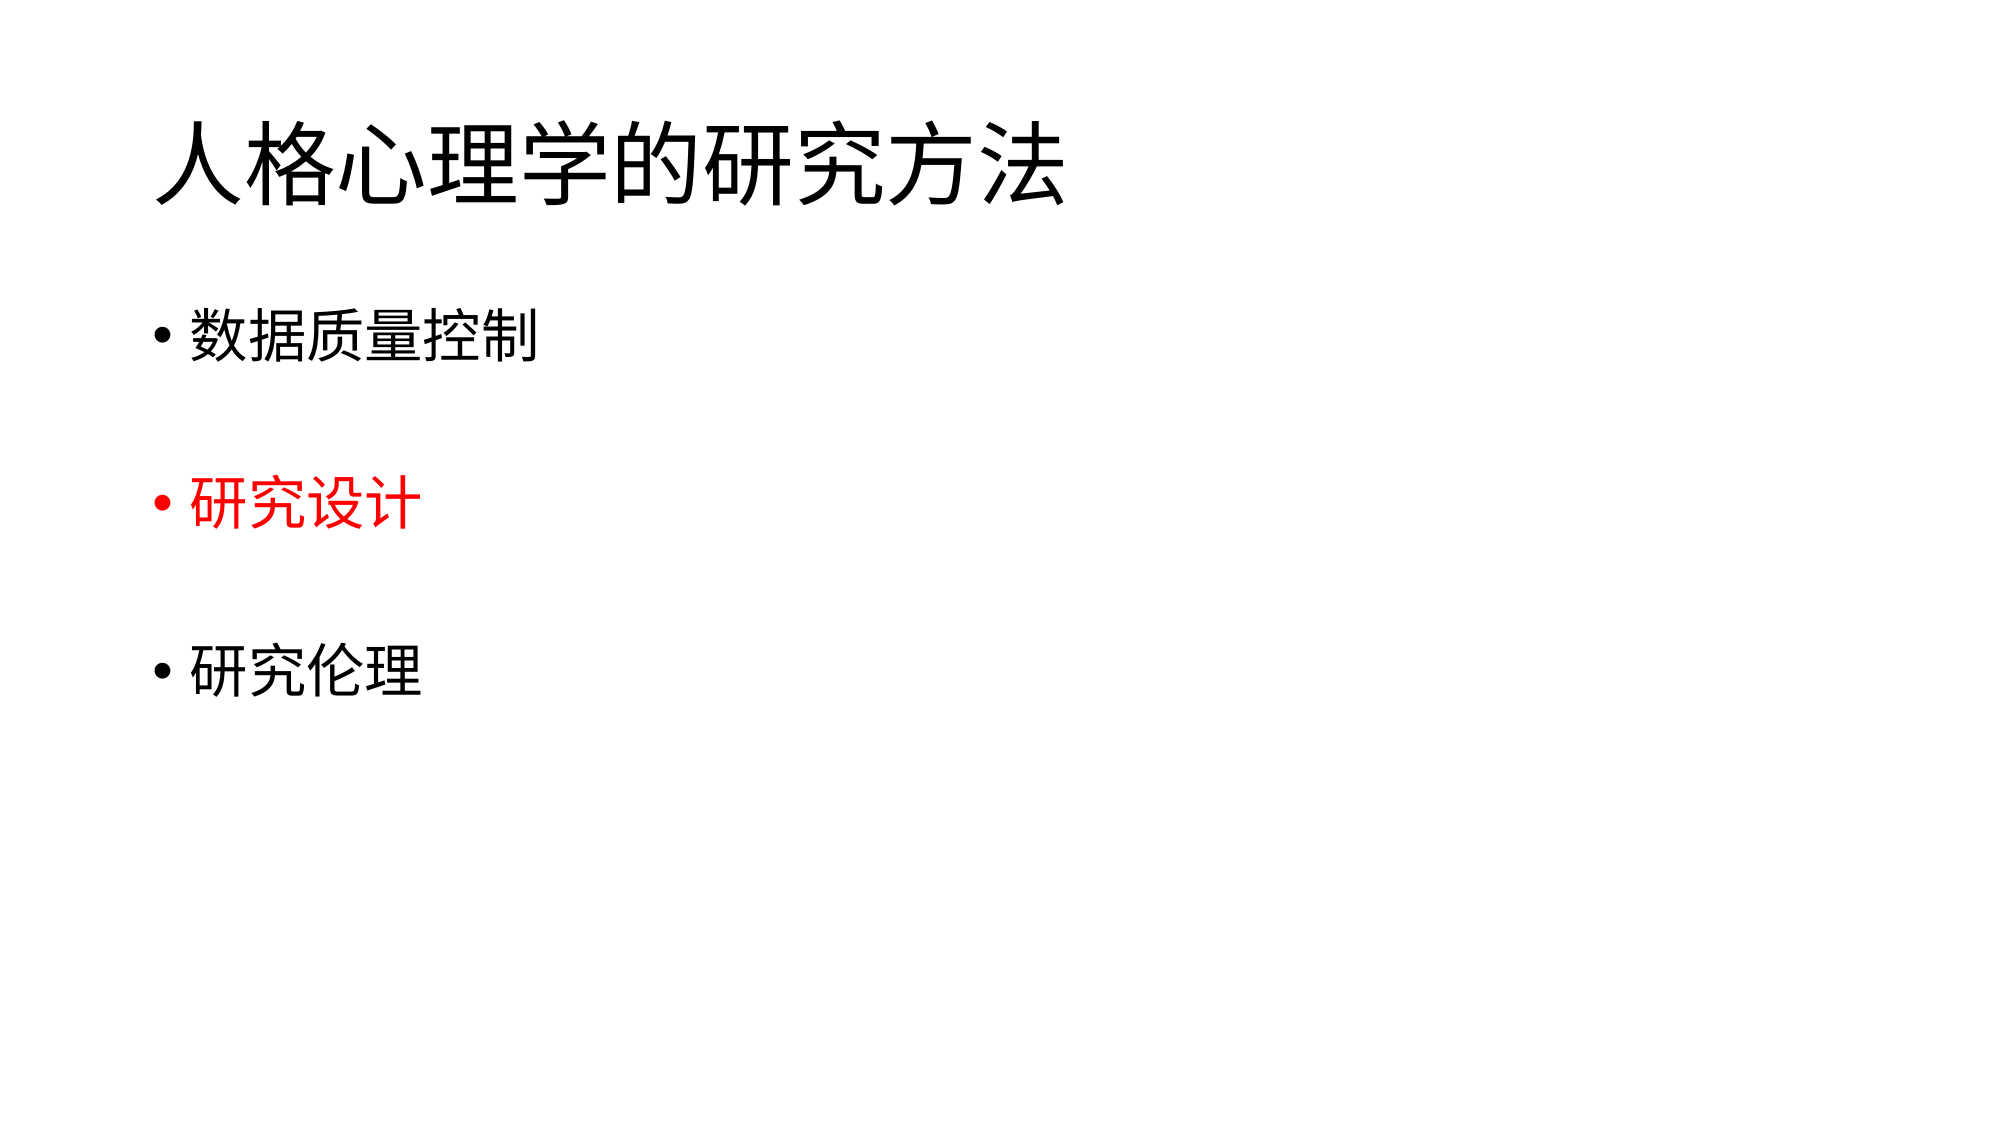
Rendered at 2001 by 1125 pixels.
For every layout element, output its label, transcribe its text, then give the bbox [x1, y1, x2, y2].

list 数据质量控制 研究设计 研究伦理 [137, 299, 1863, 1014]
title 人格心理学的研究方法 [137, 59, 1863, 278]
